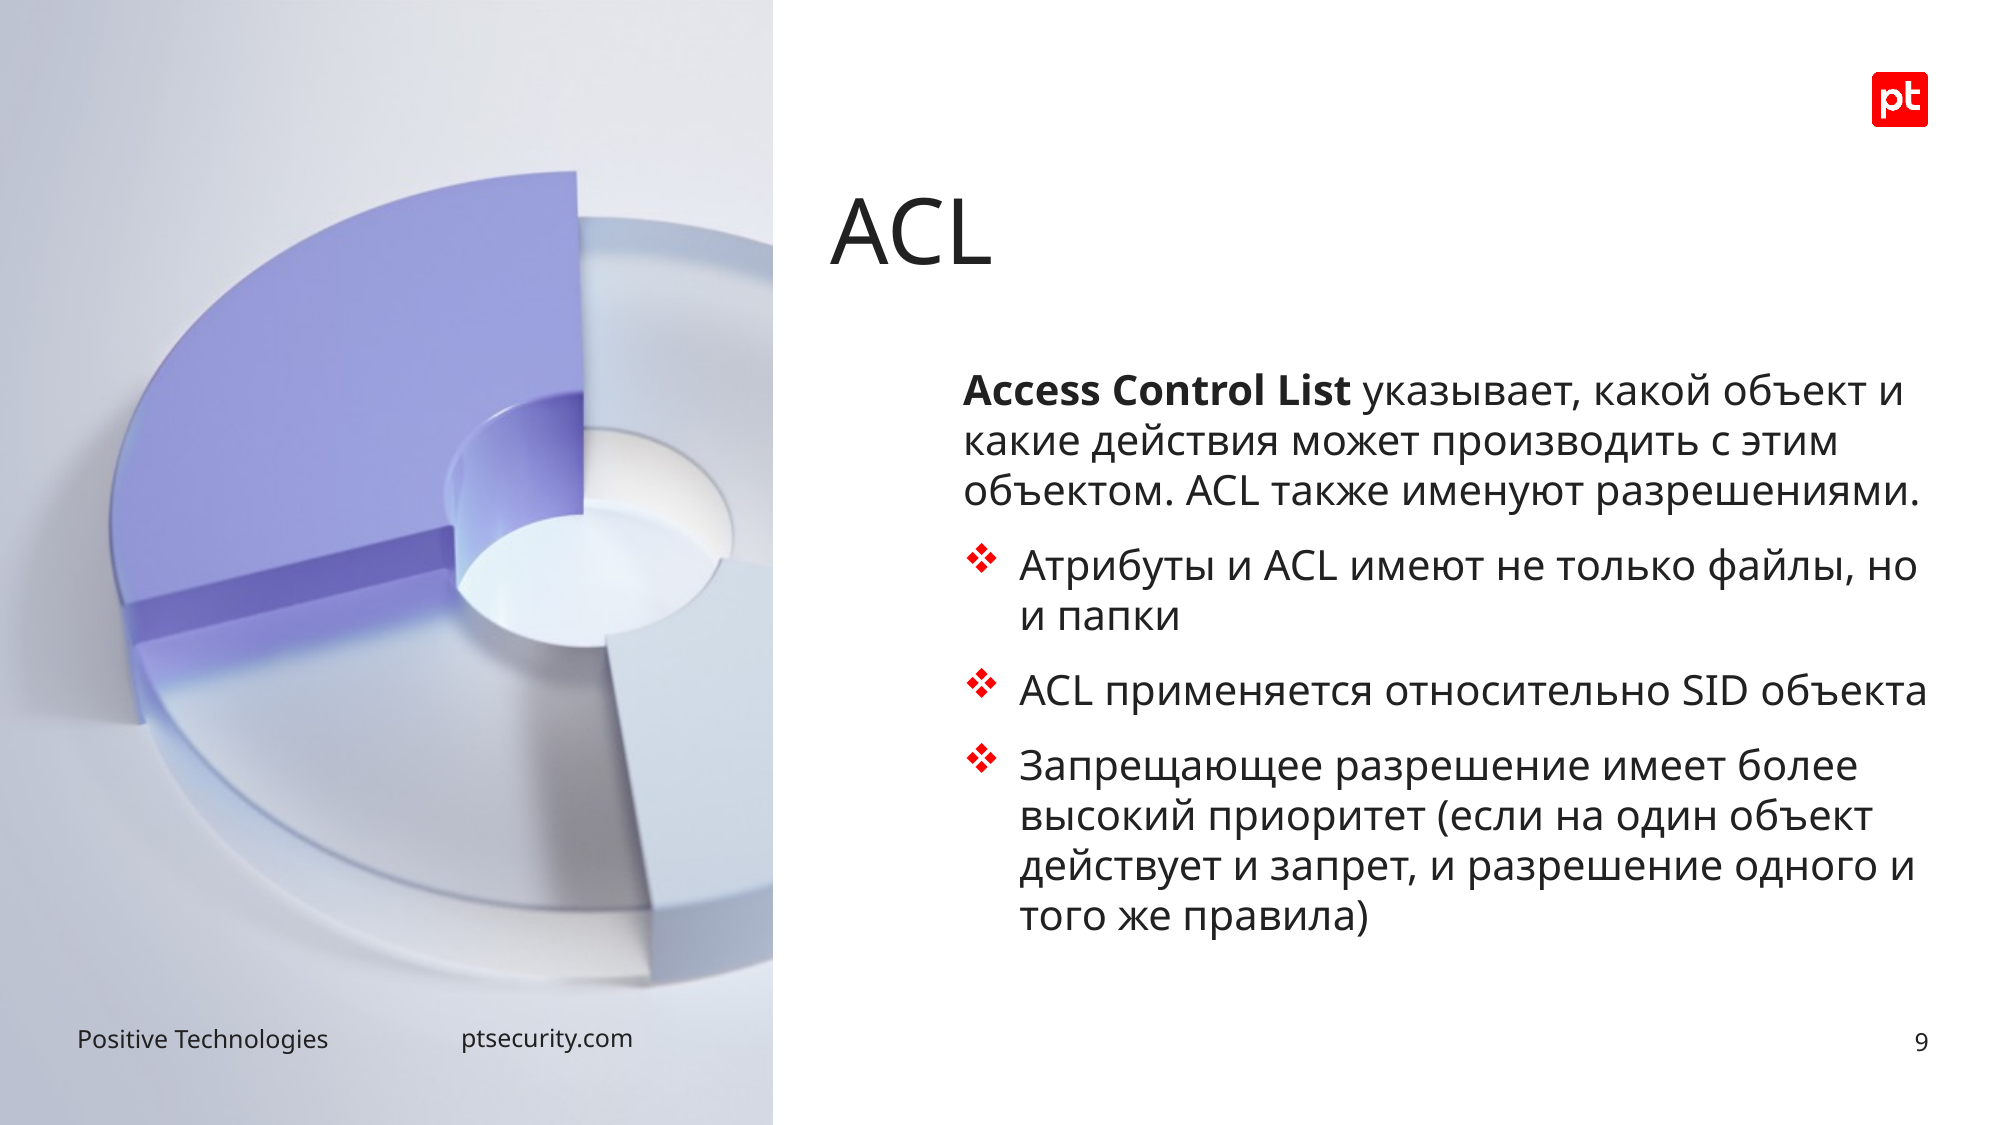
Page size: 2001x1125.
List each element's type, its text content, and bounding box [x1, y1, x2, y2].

list Access Control List указывает, какой объект и какие действия может производить с этим объектом. ACL также именуют разрешениями. Атрибуты и ACL имеют не только файлы, но и папки ACL применяется относительно SID объекта Запрещающее разрешение имеет более высокий приоритет (если на один объект действует и запрет, и разрешение одного и того же правила) [948, 356, 1944, 1014]
picture [1872, 72, 1928, 127]
picture [0, 0, 773, 1125]
title ACL [815, 175, 1944, 356]
slide_number 9 [1608, 1013, 1944, 1074]
